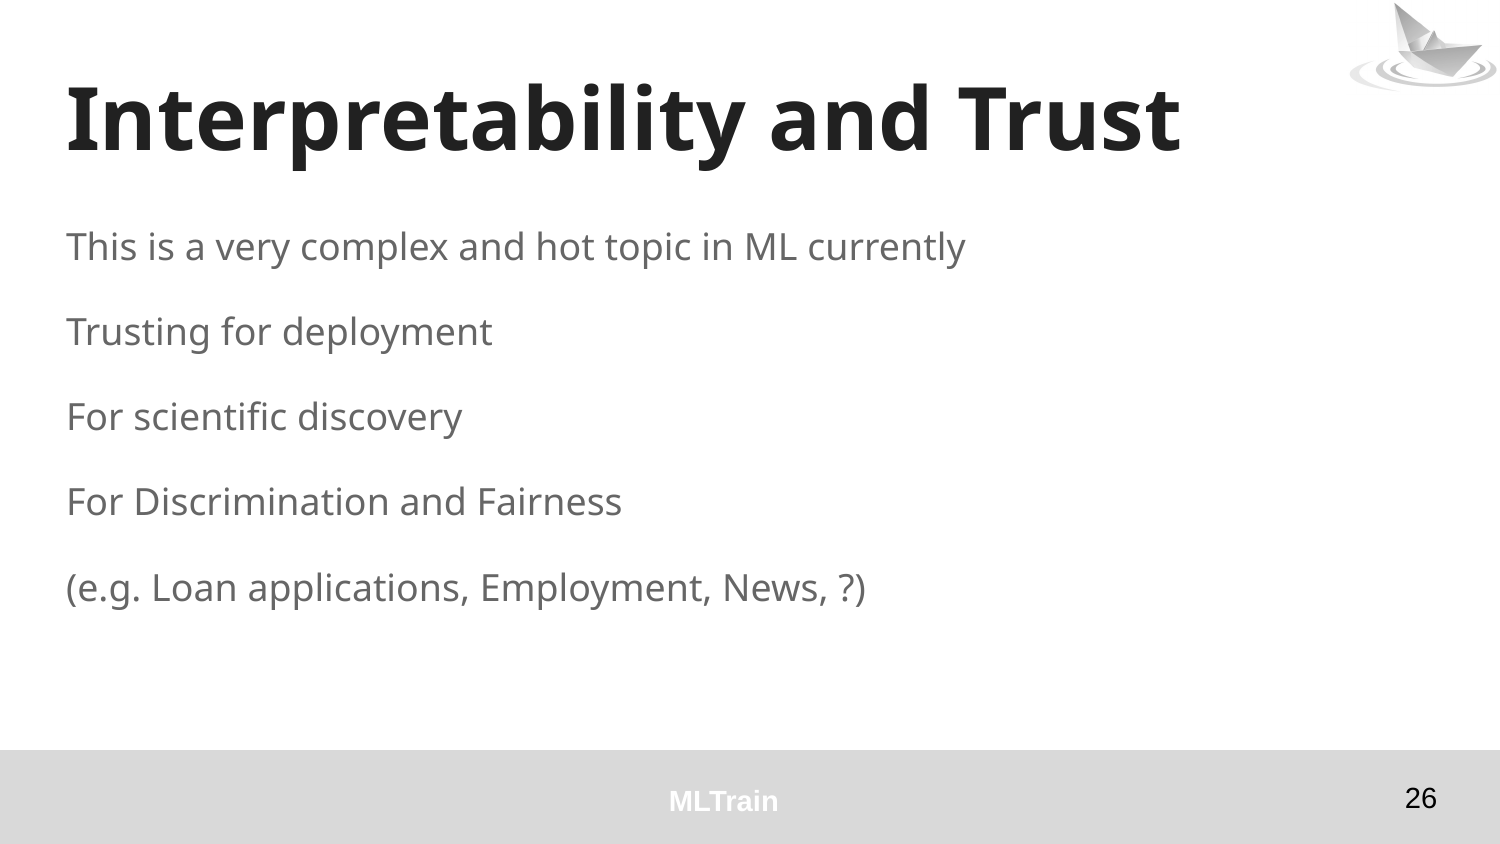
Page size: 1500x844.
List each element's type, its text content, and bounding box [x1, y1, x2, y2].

picture [1346, 0, 1500, 95]
slide_number ‹#› [1389, 764, 1480, 830]
title Interpretability and Trust [51, 48, 1449, 180]
list This is a very complex and hot topic in ML currently Trusting for deployment For scientific discovery For Discrimination and Fairness (e.g. Loan applications, Employment, News, ?) [51, 201, 1449, 743]
